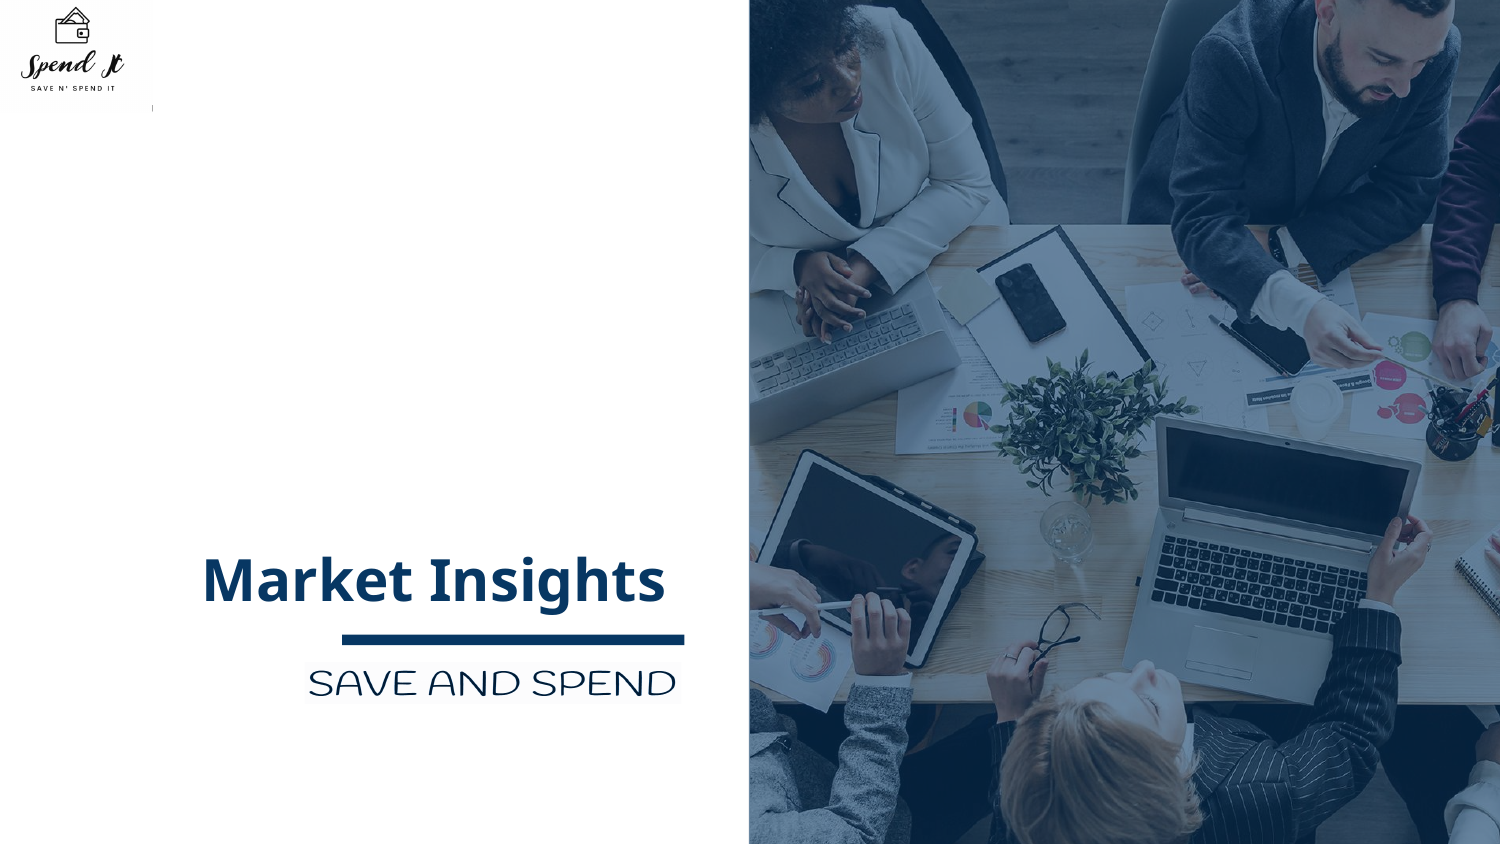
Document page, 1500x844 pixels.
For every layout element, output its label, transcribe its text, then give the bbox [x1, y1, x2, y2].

picture [304, 662, 682, 704]
picture [0, 0, 153, 113]
picture [749, 0, 1500, 844]
text_box Market Insights [50, 528, 682, 629]
